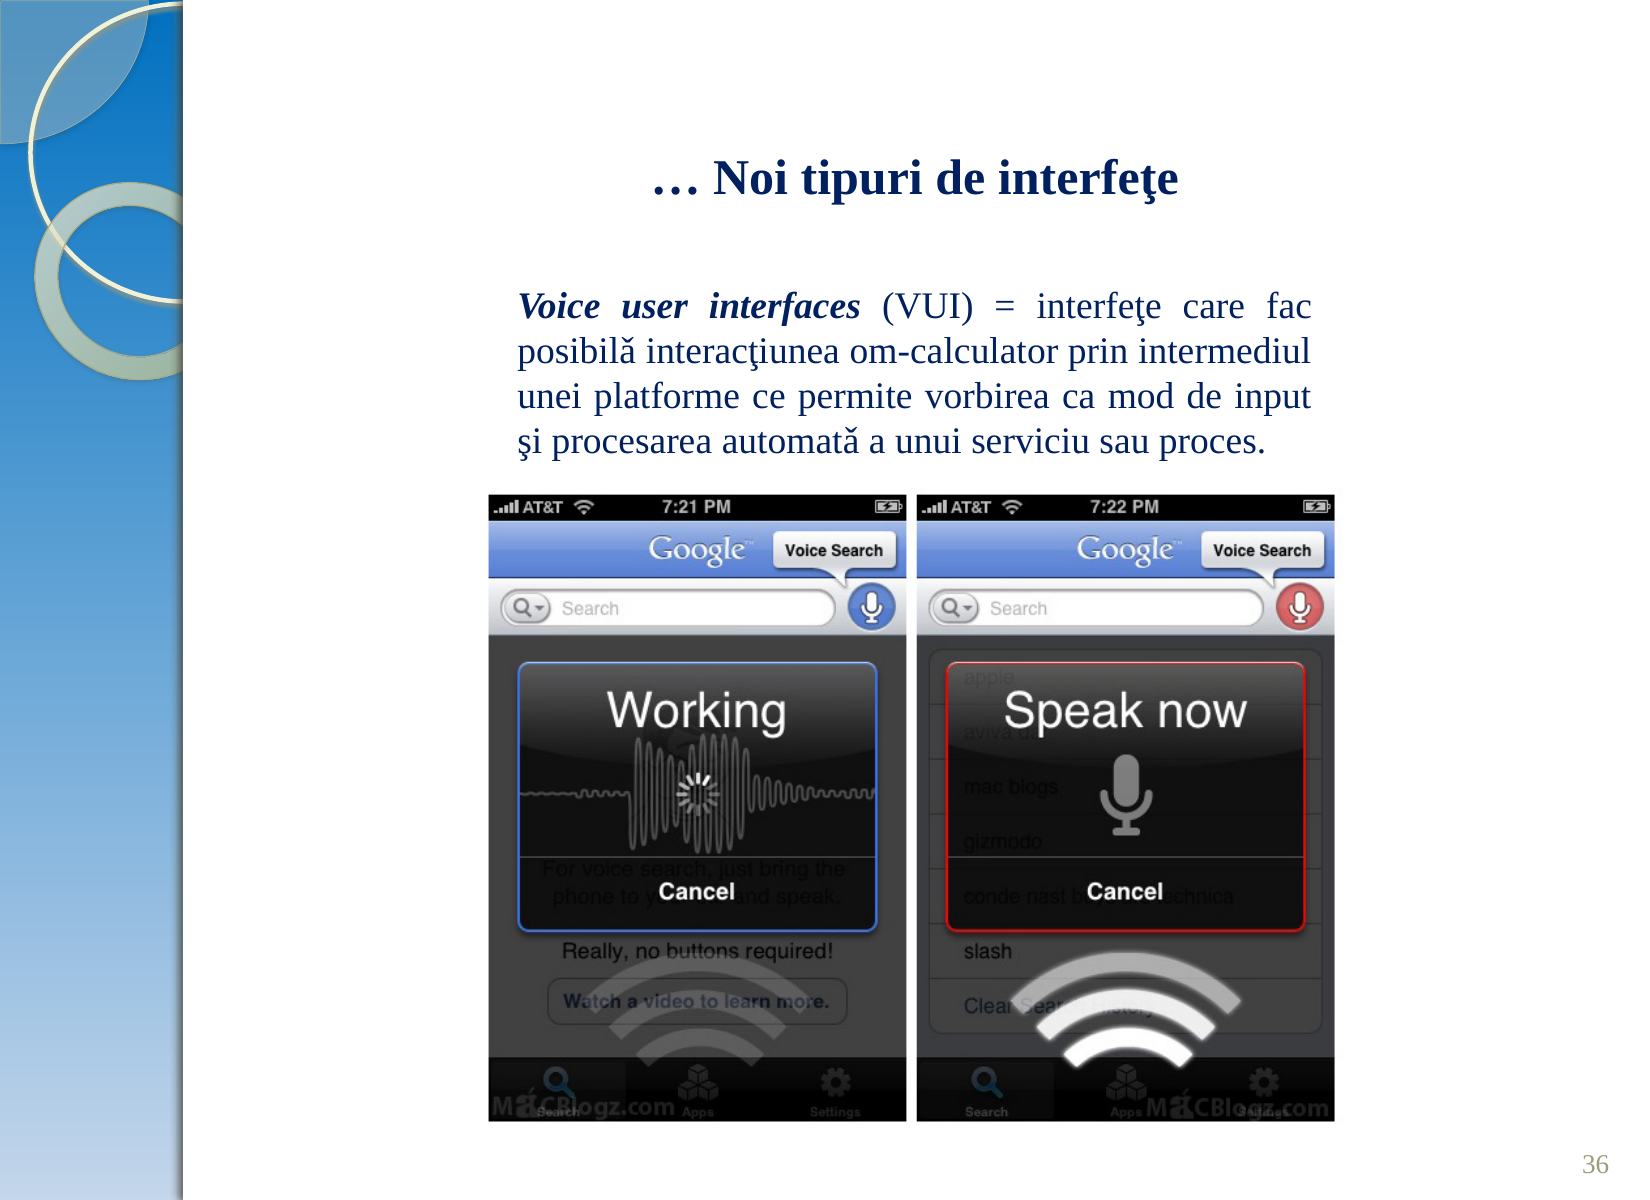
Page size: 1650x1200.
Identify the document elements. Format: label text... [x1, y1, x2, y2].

picture [477, 487, 1353, 1136]
slide_number 36 [1554, 1103, 1637, 1187]
text_box … Noi tipuri de interfeţe [635, 137, 1195, 213]
text_box Voice user interfaces (VUI) = interfeţe care fac posibilǎ interacţiunea om-calculator prin intermediul unei platforme ce permite vorbirea ca mod de input şi procesarea automatǎ a unui serviciu sau proces. [502, 274, 1328, 469]
